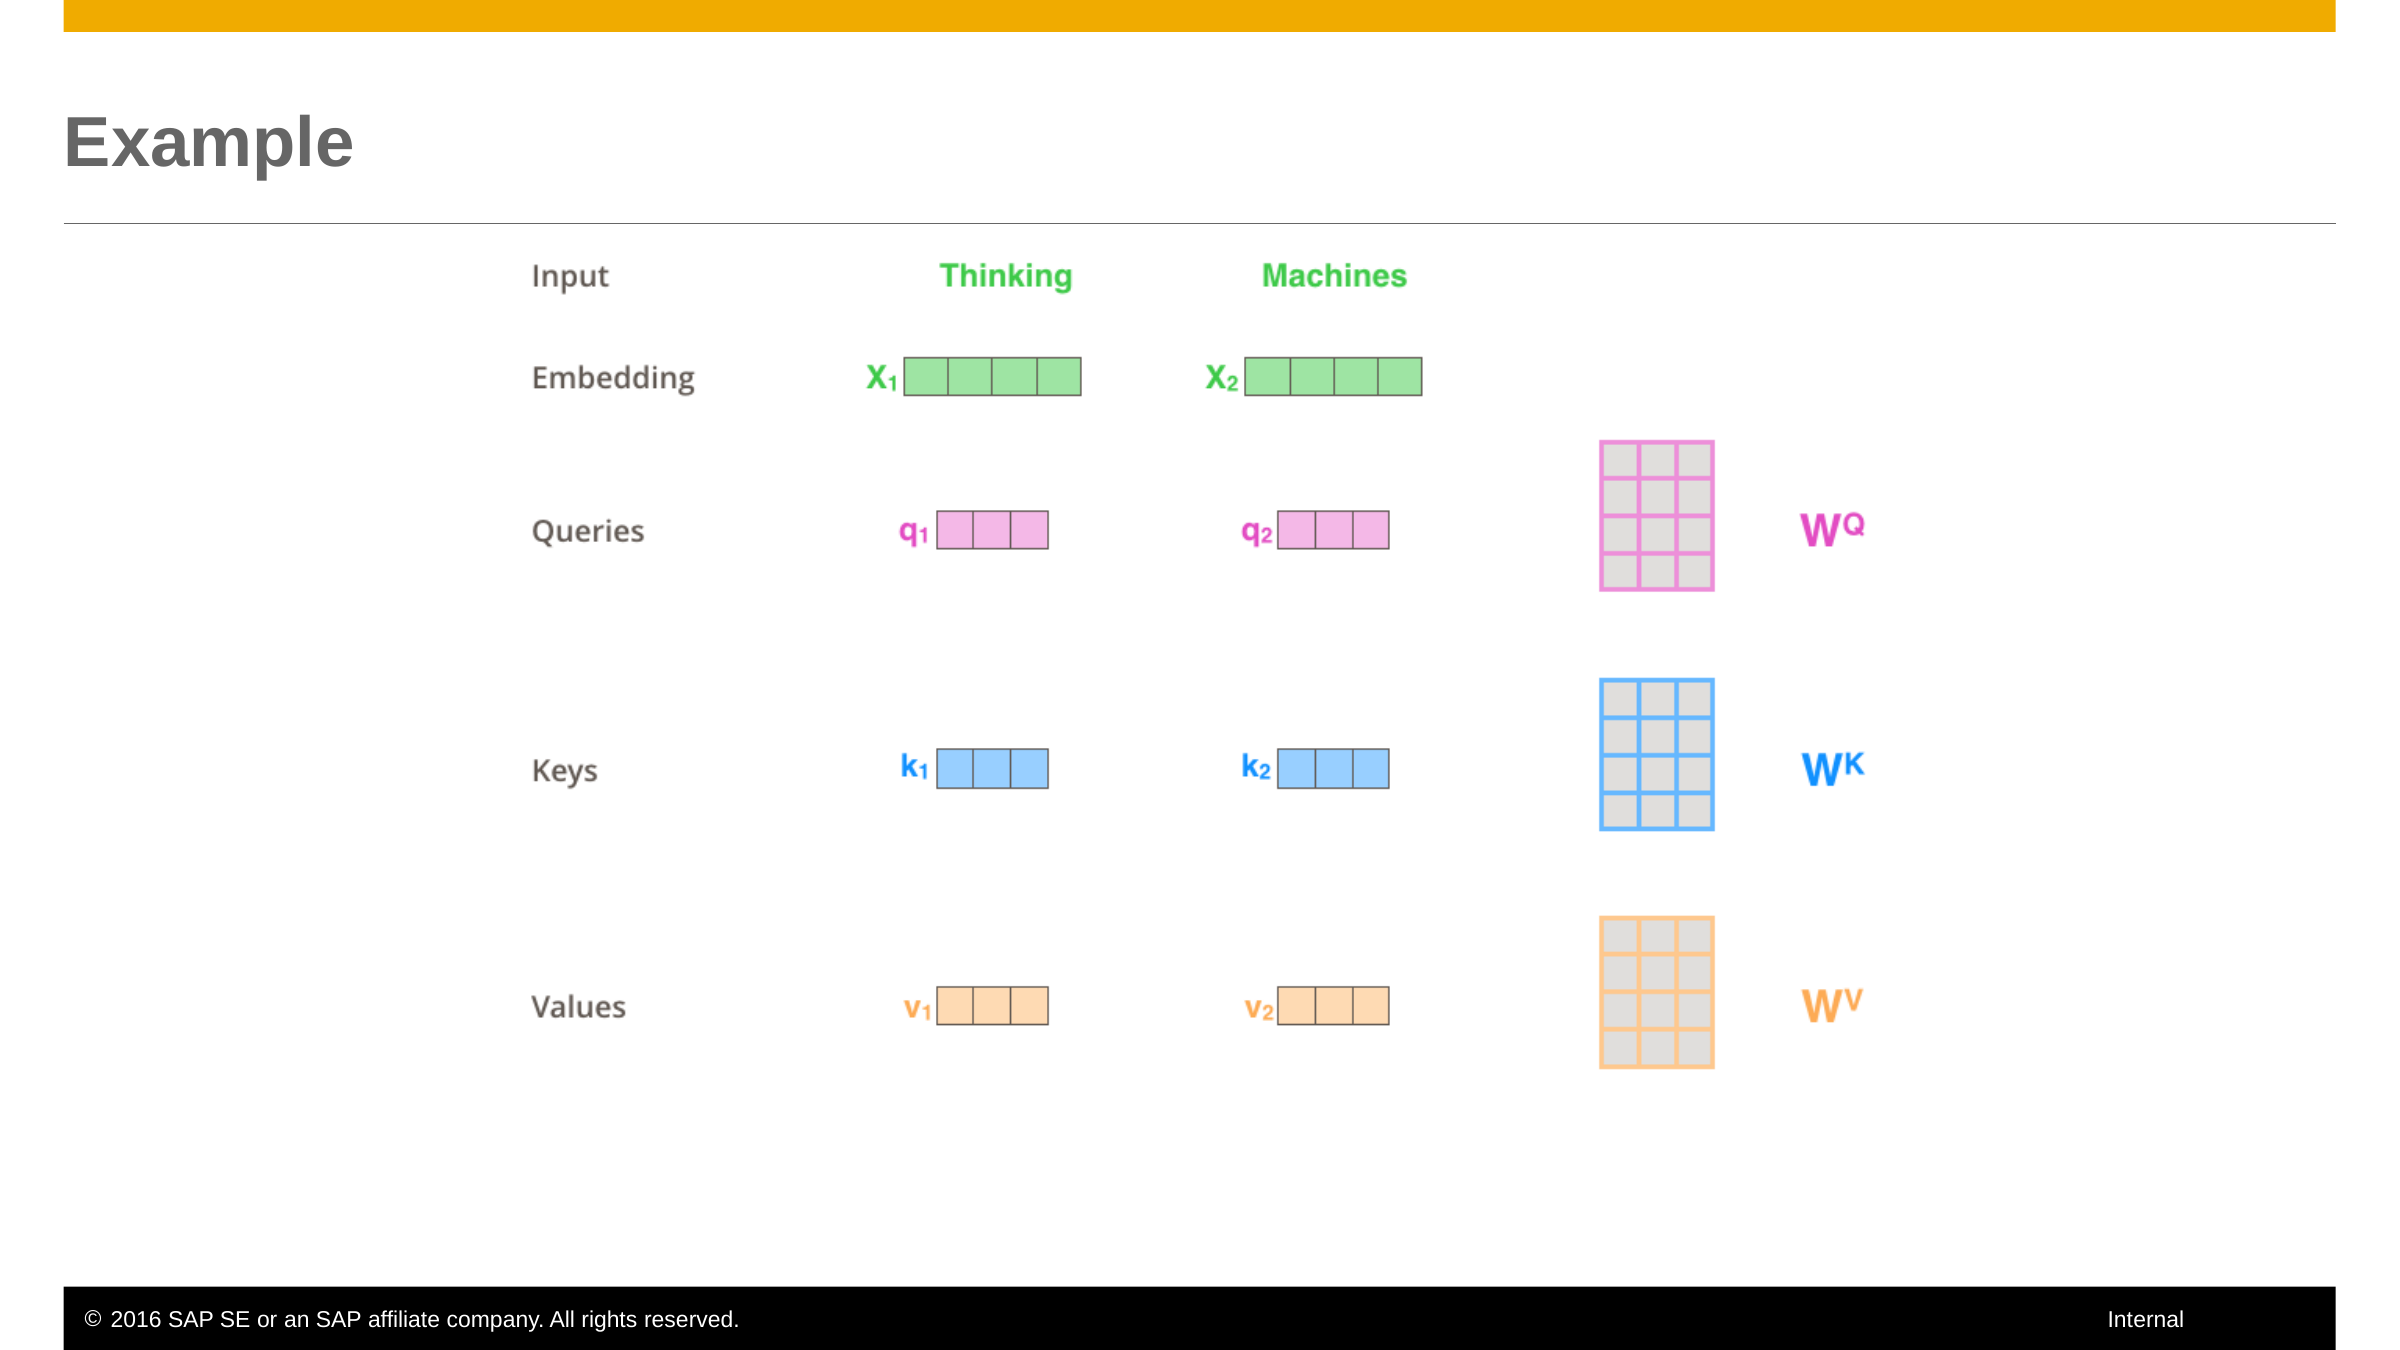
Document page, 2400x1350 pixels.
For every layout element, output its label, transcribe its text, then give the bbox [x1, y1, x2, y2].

picture [516, 243, 1884, 1107]
title Example [63, 63, 2336, 213]
